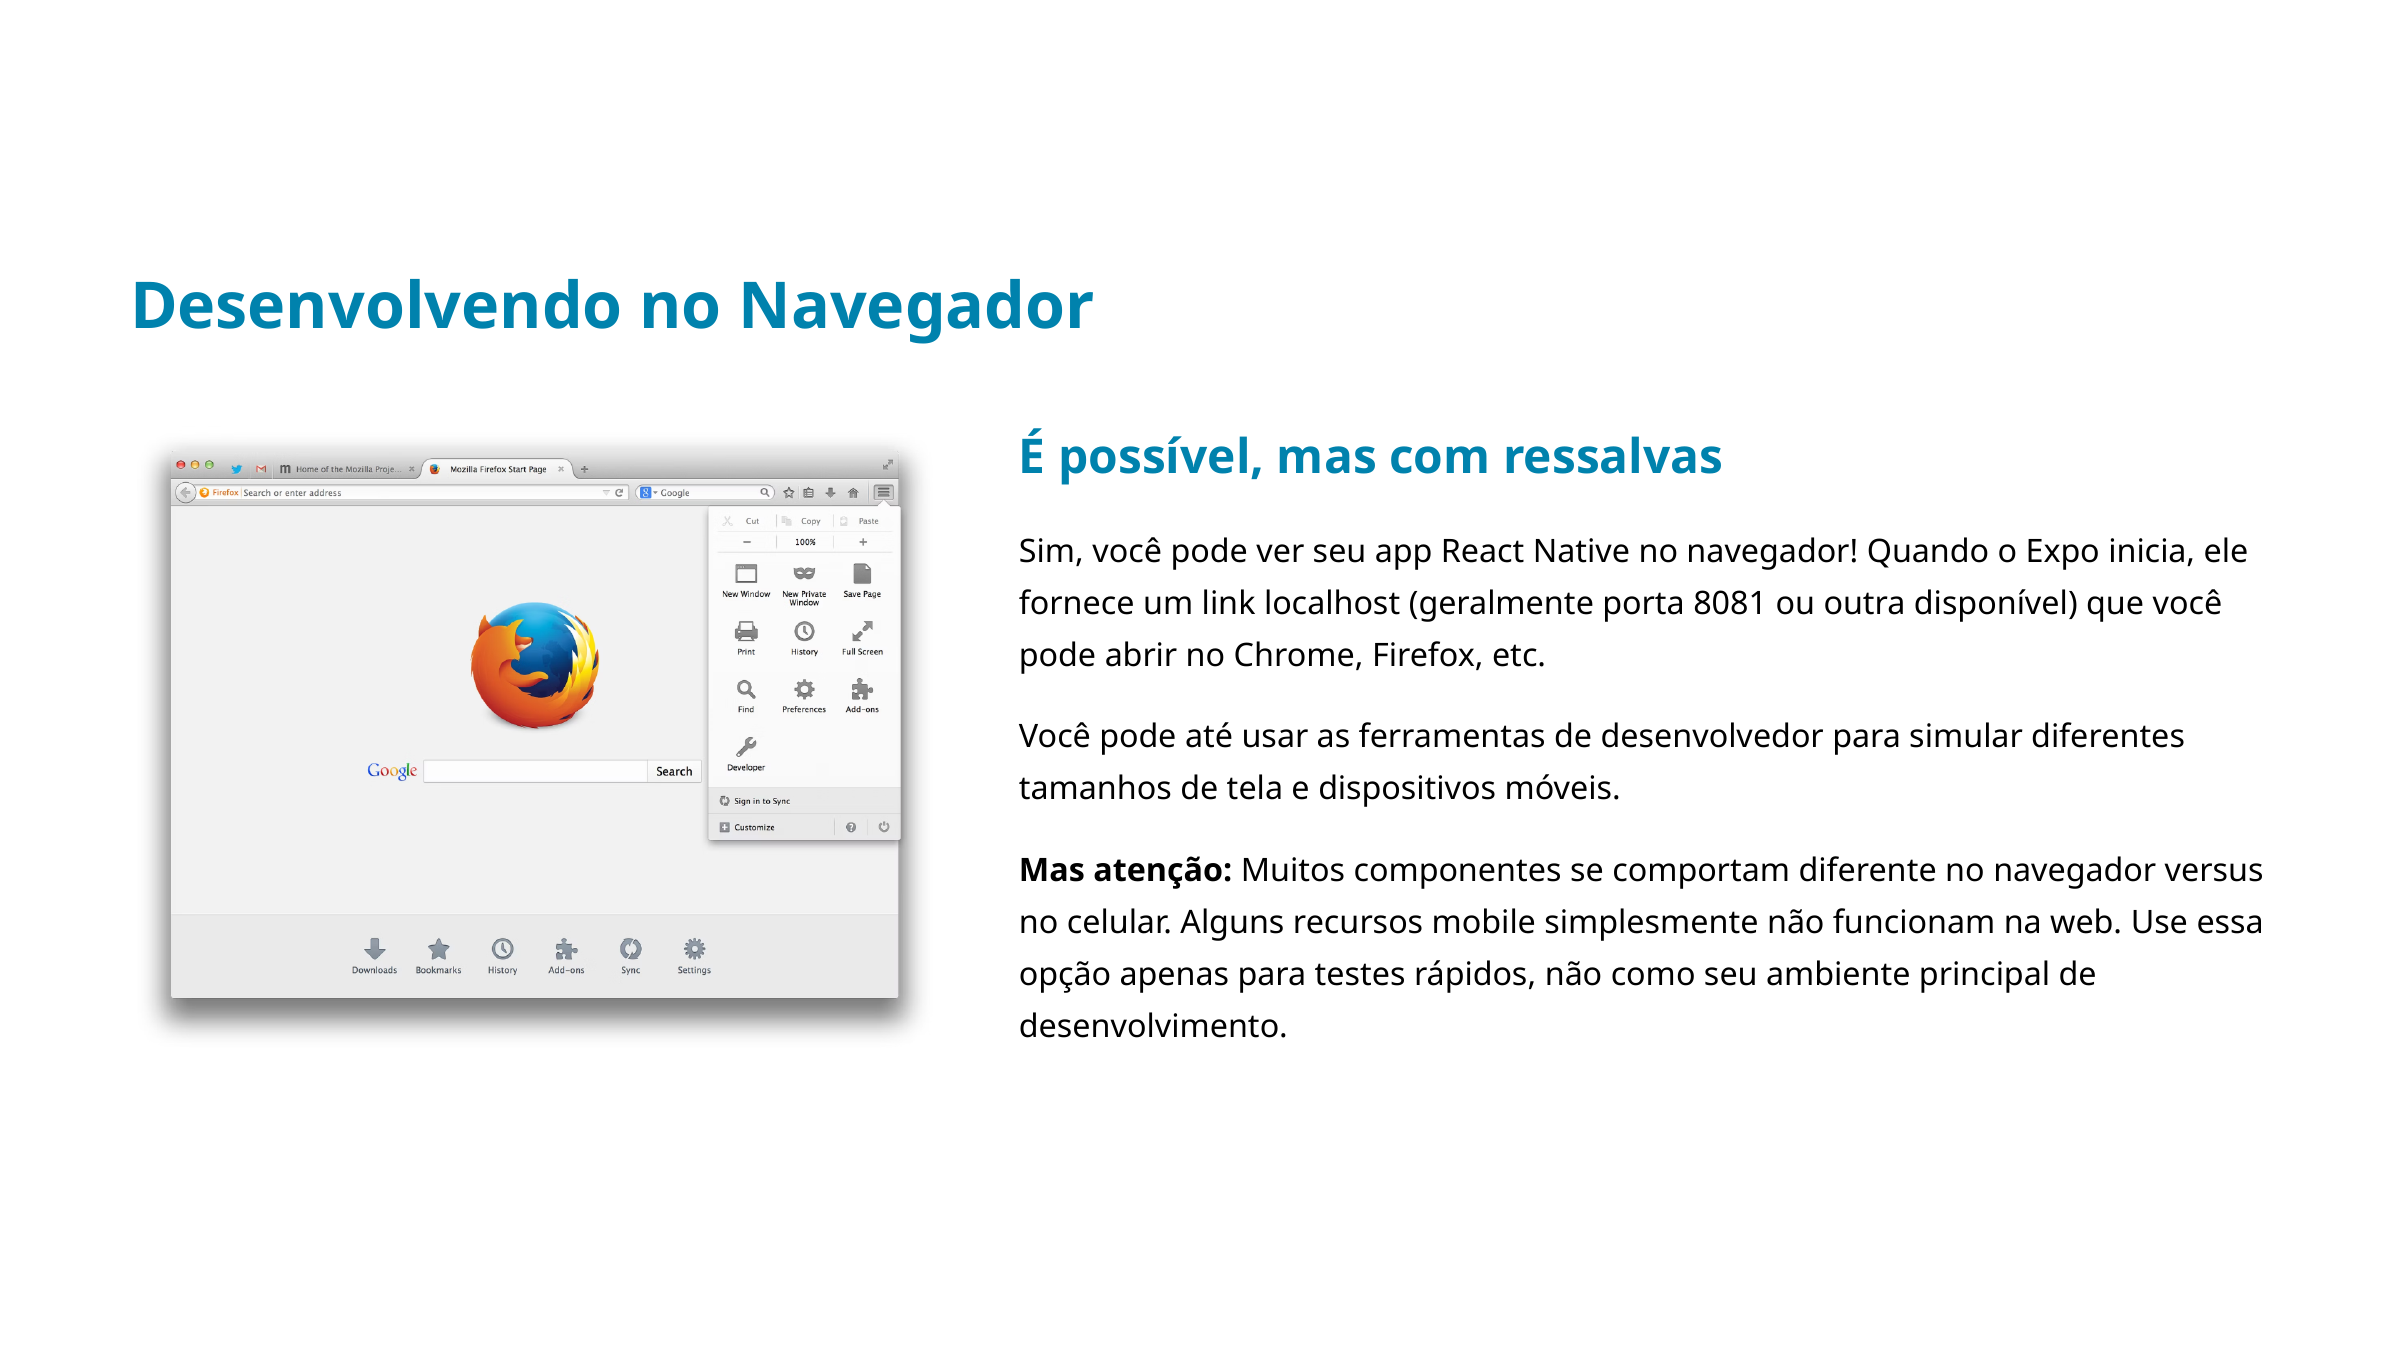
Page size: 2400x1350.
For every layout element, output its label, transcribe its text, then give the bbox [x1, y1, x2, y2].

text_box É possível, mas com ressalvas [1019, 422, 1703, 484]
text_box Desenvolvendo no Navegador [130, 260, 1059, 342]
text_box Mas atenção: Muitos componentes se comportam diferente no navegador versus no celular. Alguns recursos mobile simplesmente não funcionam na web. Use essa opção apenas para testes rápidos, não como seu ambiente principal de desenvolvimento. [1018, 835, 2271, 1044]
picture [130, 426, 939, 1054]
text_box Você pode até usar as ferramentas de desenvolvedor para simular diferentes tamanhos de tela e dispositivos móveis. [1018, 701, 2271, 807]
text_box Sim, você pode ver seu app React Native no navegador! Quando o Expo inicia, ele fornece um link localhost (geralmente porta 8081 ou outra disponível) que você pode abrir no Chrome, Firefox, etc. [1018, 516, 2271, 673]
